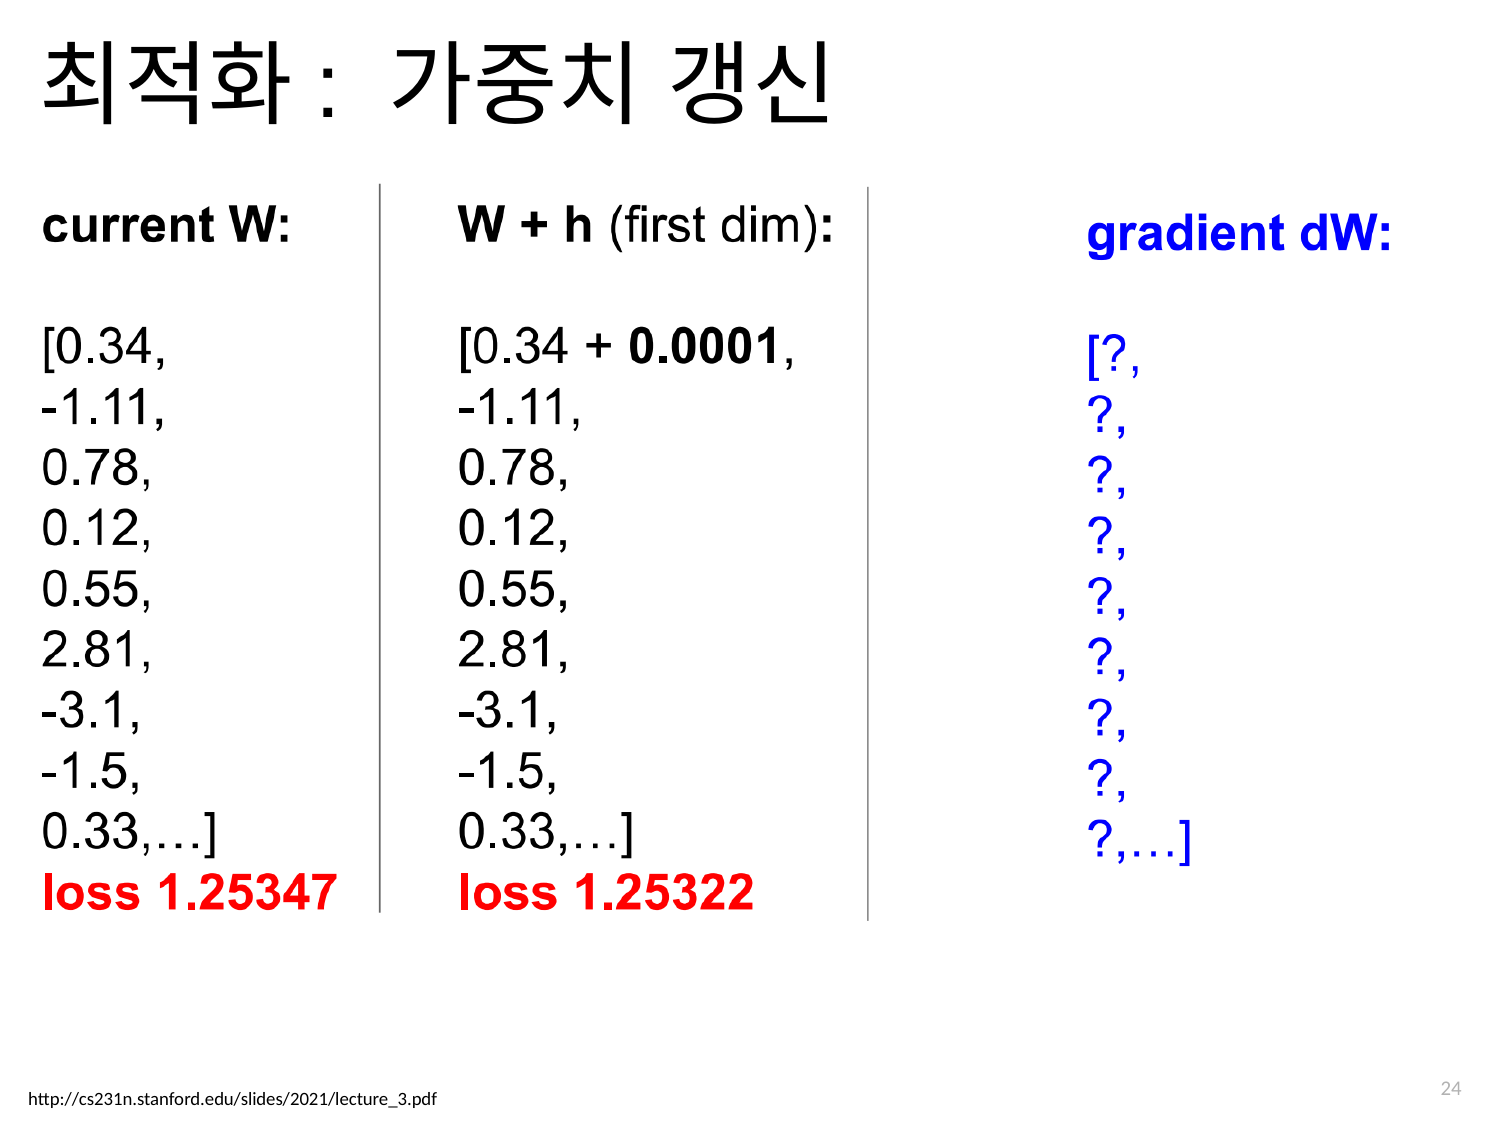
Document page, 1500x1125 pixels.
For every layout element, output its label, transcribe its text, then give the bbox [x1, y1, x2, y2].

text_box http://cs231n.stanford.edu/slides/2021/lecture_3.pdf [13, 1079, 764, 1117]
slide_number 24 [1139, 1057, 1477, 1118]
title 최적화: 가중치 갱신 [24, 17, 1477, 159]
picture [0, 177, 1500, 948]
